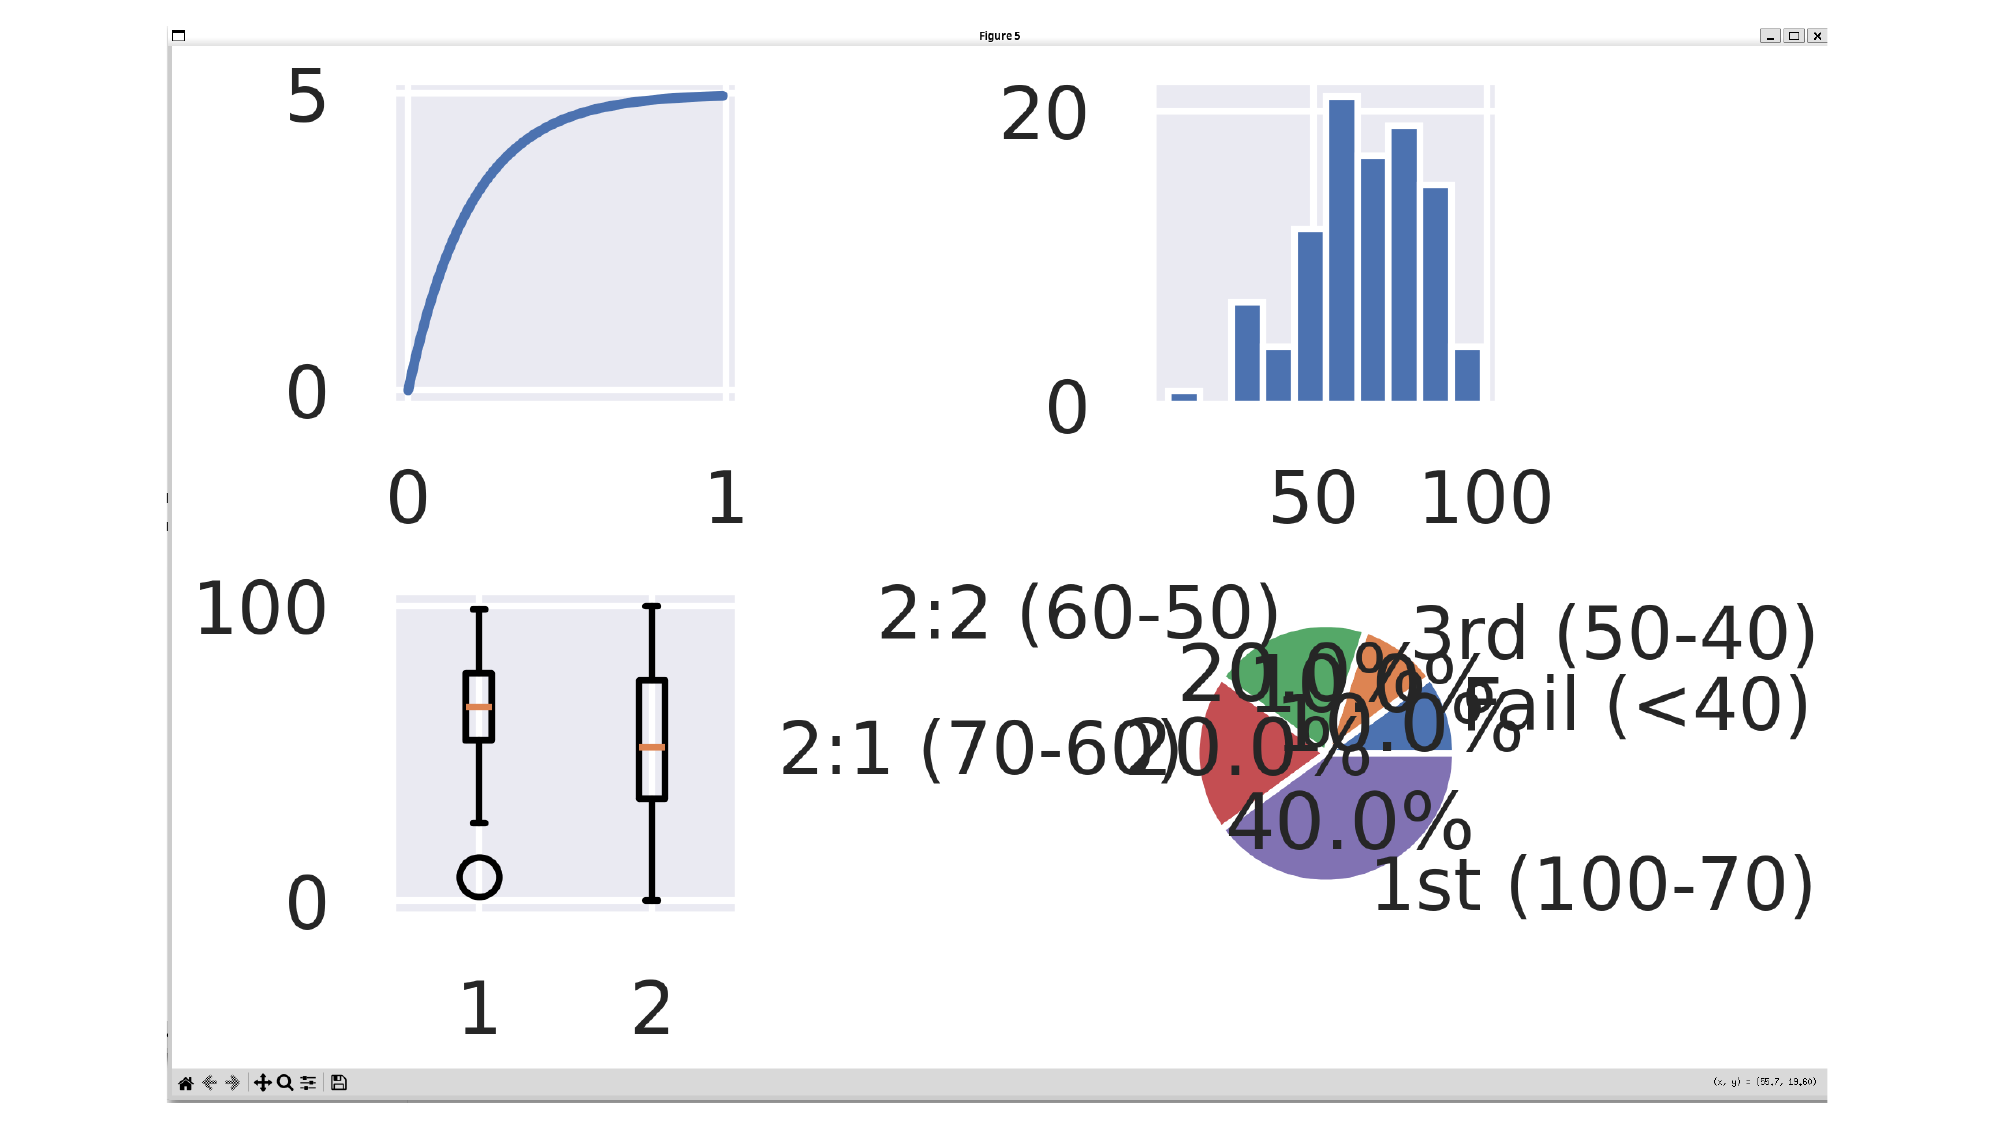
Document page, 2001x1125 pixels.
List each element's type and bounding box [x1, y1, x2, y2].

picture [166, 25, 1828, 1103]
